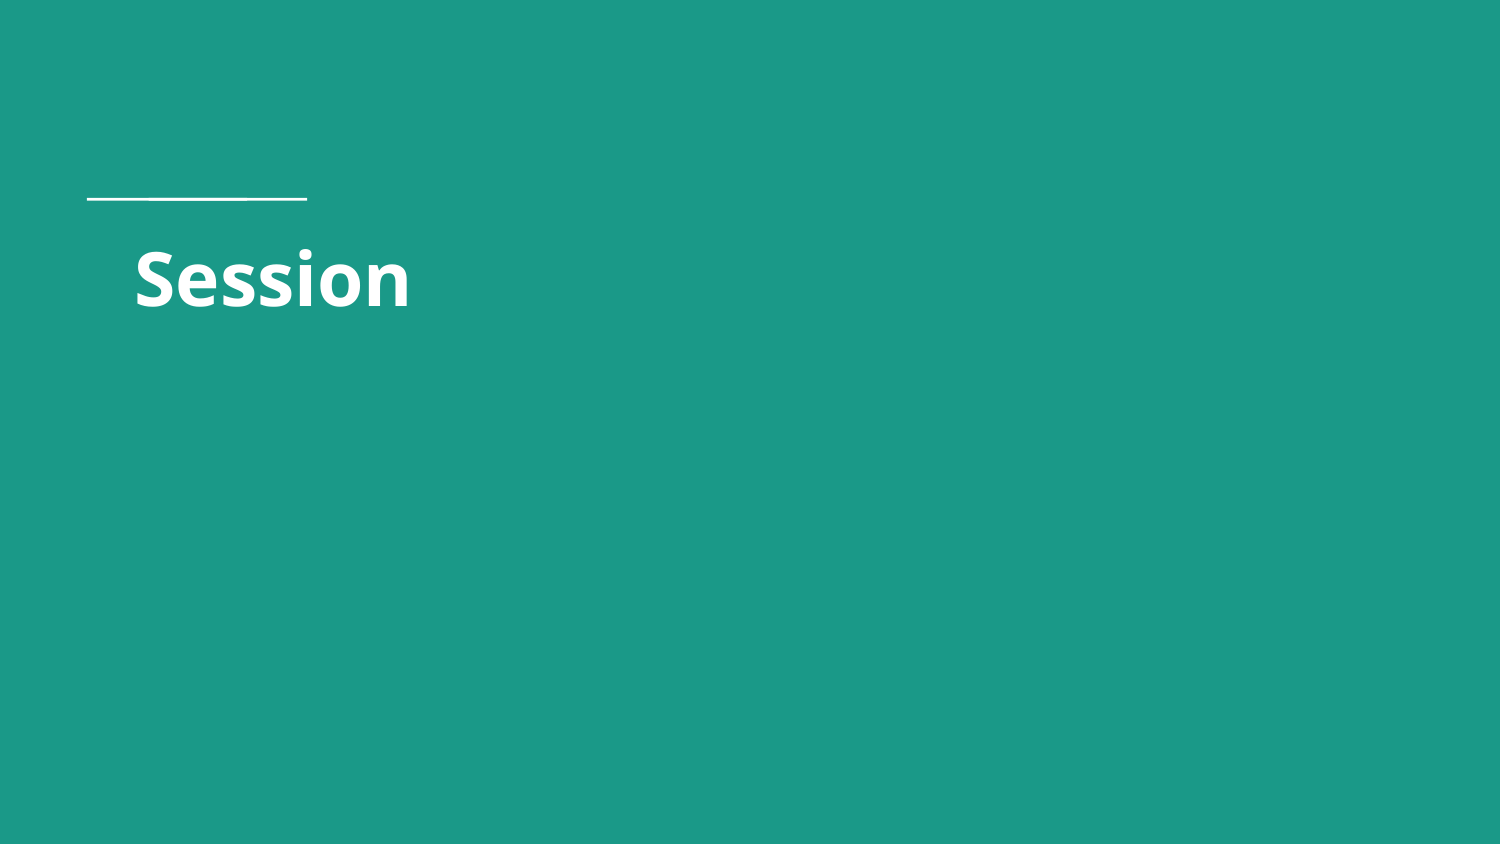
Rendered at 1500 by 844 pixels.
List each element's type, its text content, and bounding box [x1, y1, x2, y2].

title Session [119, 216, 1381, 466]
